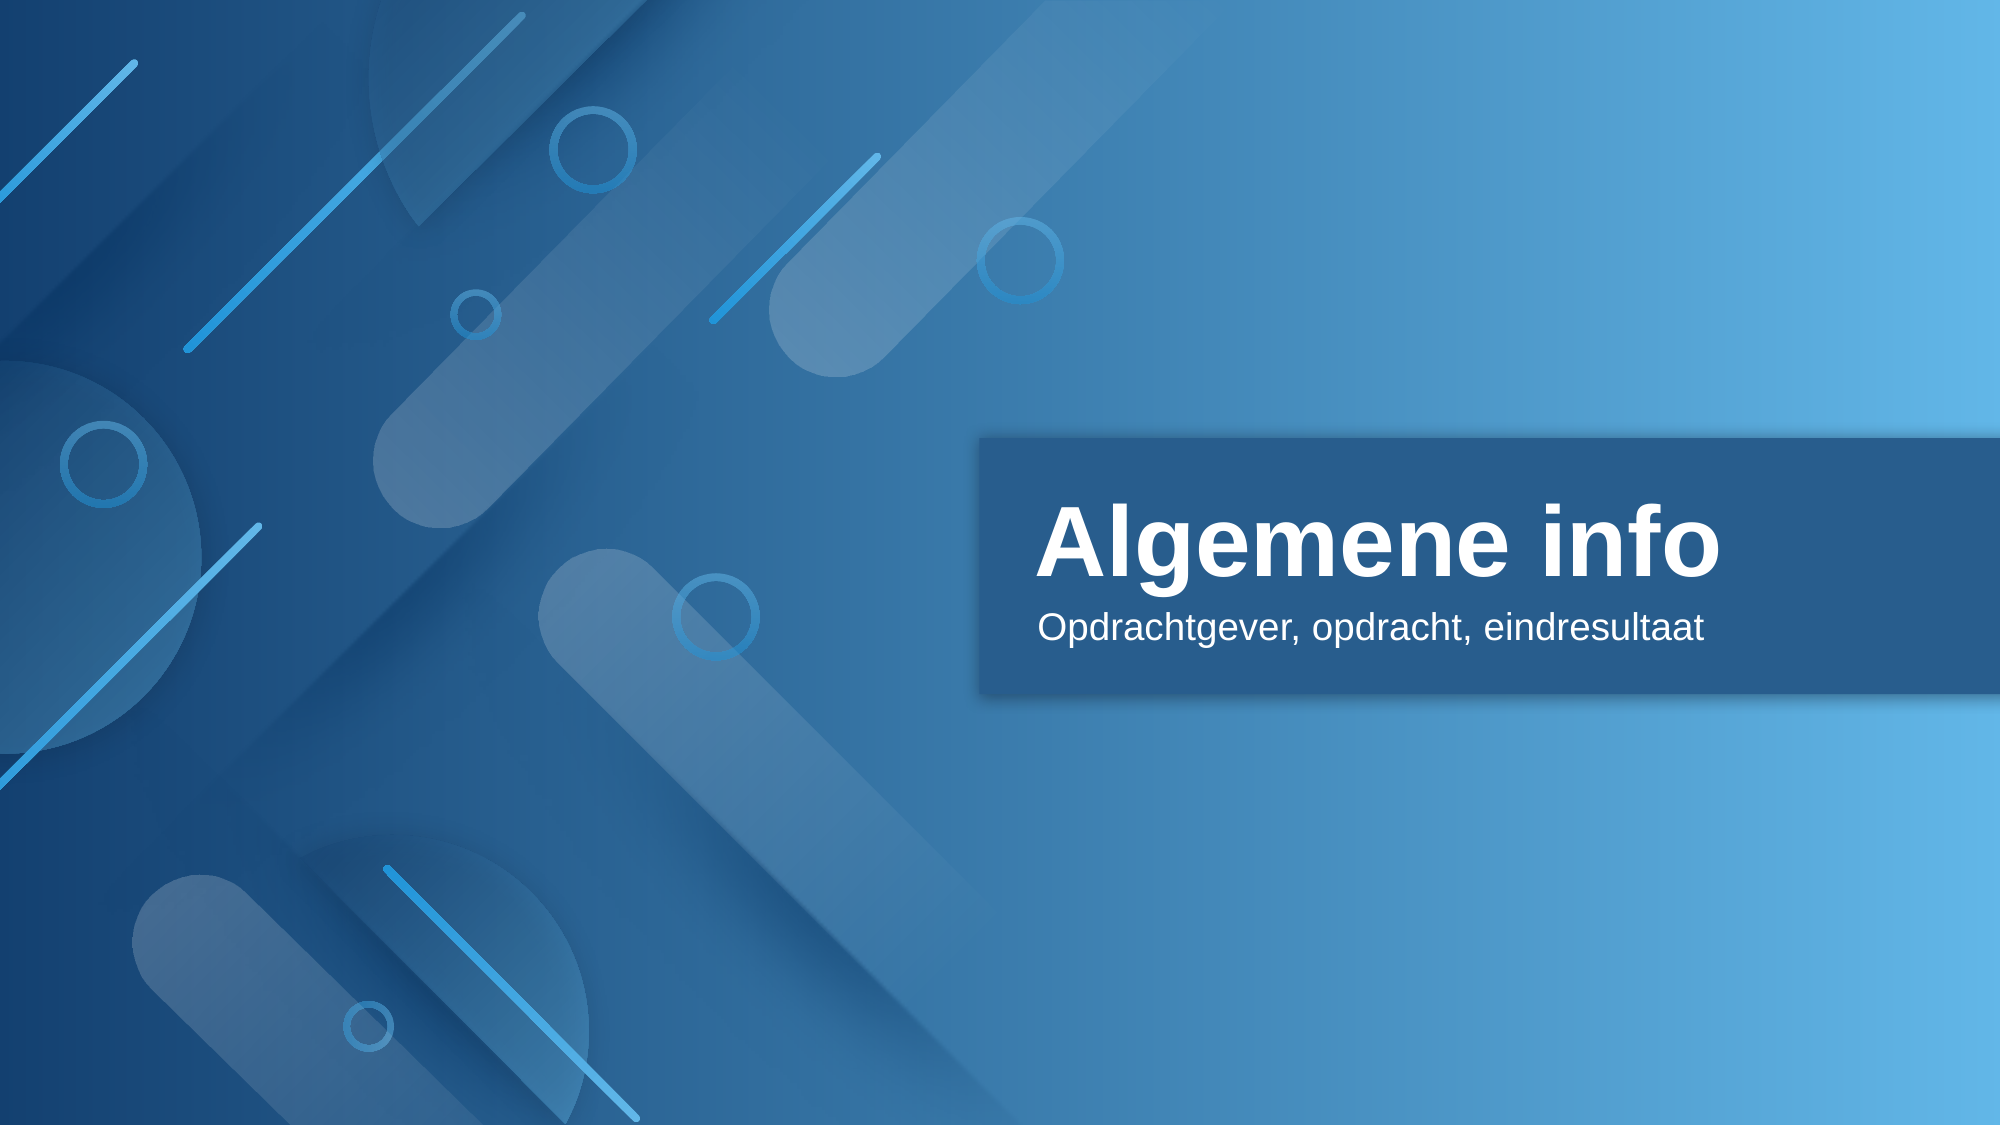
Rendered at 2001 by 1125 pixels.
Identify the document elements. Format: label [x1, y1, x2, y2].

text_box [978, 437, 2000, 695]
text_box [1019, 468, 1807, 657]
